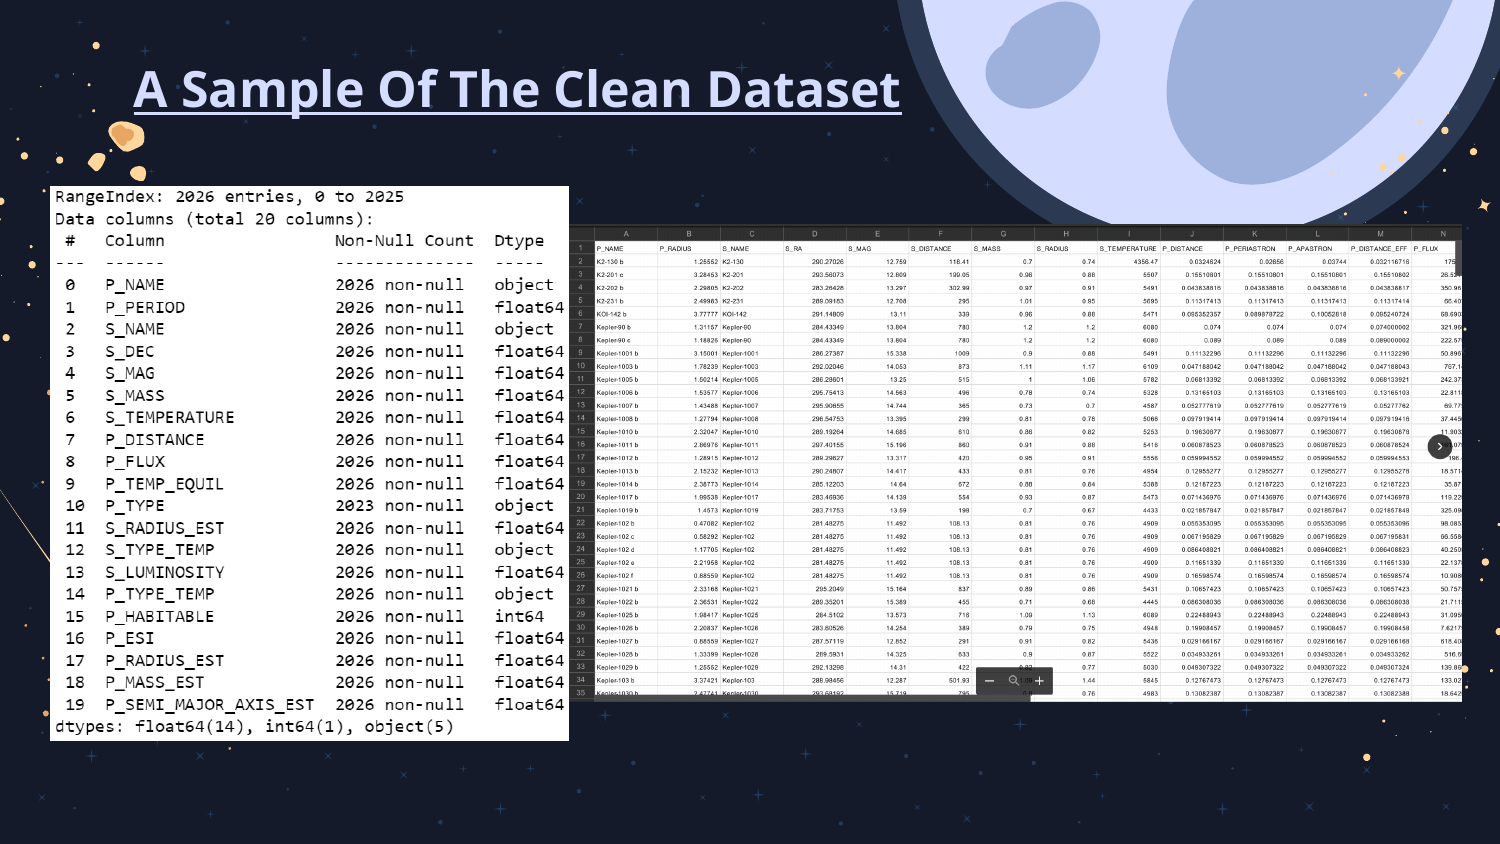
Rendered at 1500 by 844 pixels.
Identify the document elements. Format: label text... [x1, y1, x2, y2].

picture [49, 186, 1463, 741]
subtitle A Sample Of The Clean Dataset [119, 0, 1163, 176]
